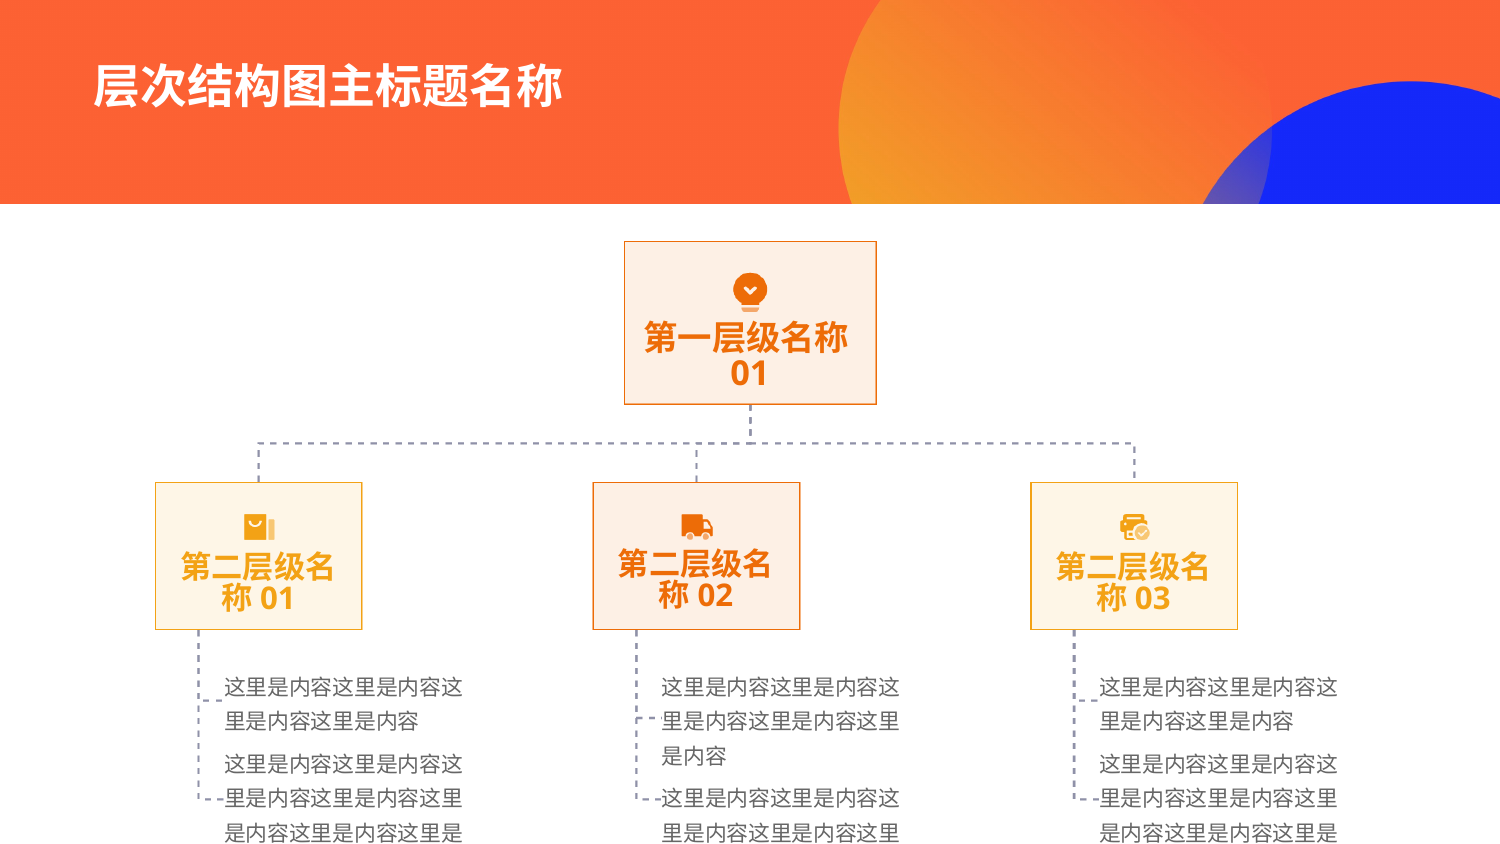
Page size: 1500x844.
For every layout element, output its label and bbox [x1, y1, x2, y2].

picture [0, 0, 1500, 204]
picture [62, 234, 1438, 844]
text_box [0, 204, 1500, 844]
